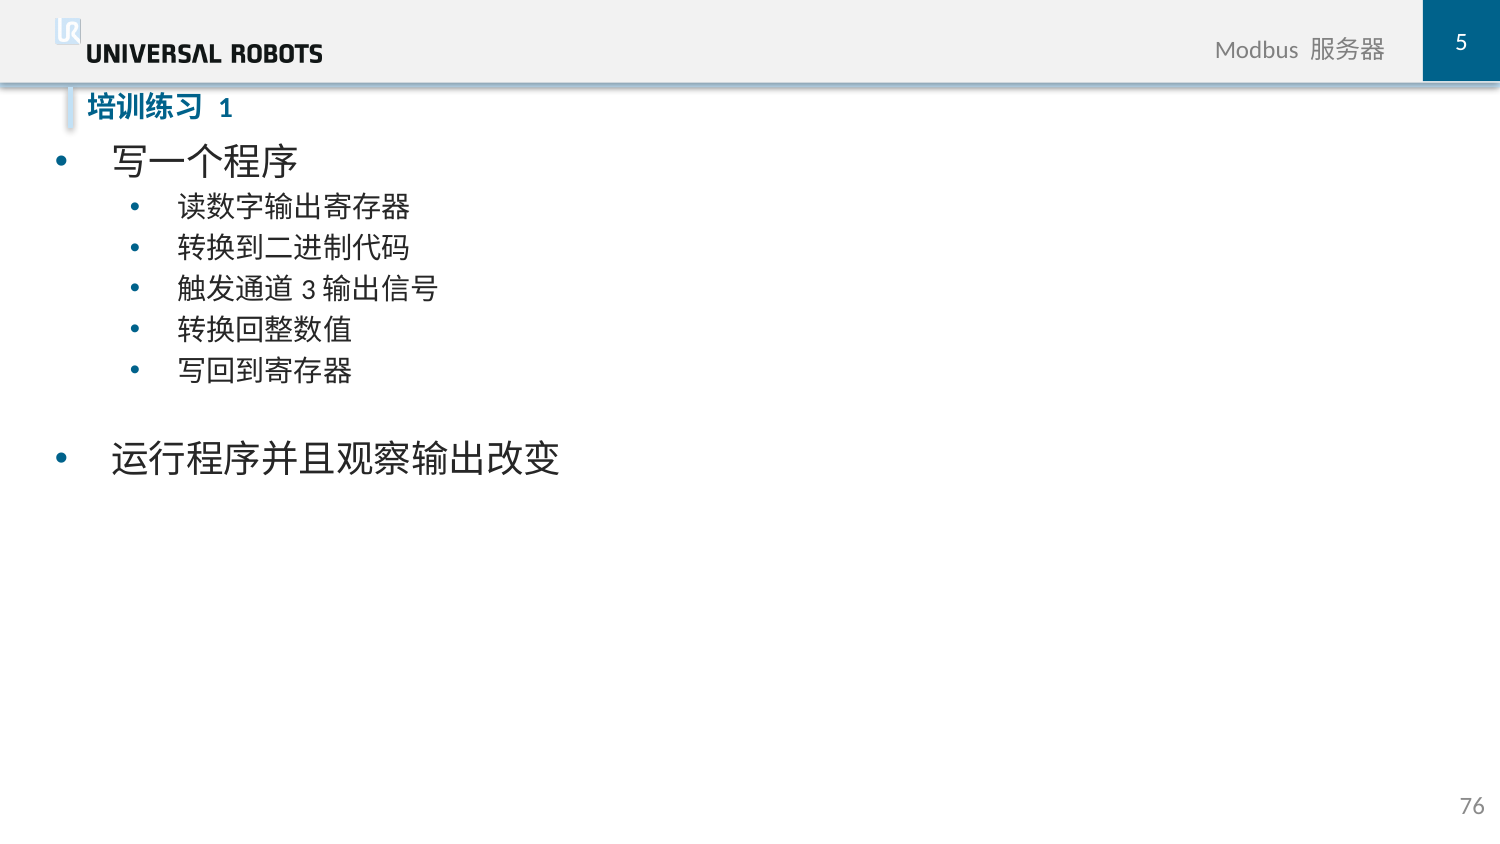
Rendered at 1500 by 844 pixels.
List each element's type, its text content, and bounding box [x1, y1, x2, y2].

list 5 [1422, 0, 1500, 82]
list Modbus 服务器 [750, 0, 1386, 65]
picture [55, 18, 322, 63]
text_box 写一个程序 读数字输出寄存器 转换到二进制代码 触发通道3输出信号 转换回整数值 写回到寄存器 运行程序并且观察输出改变 [39, 82, 804, 844]
slide_number 76 [1350, 782, 1500, 827]
list 培训练习 1 [87, 87, 749, 130]
